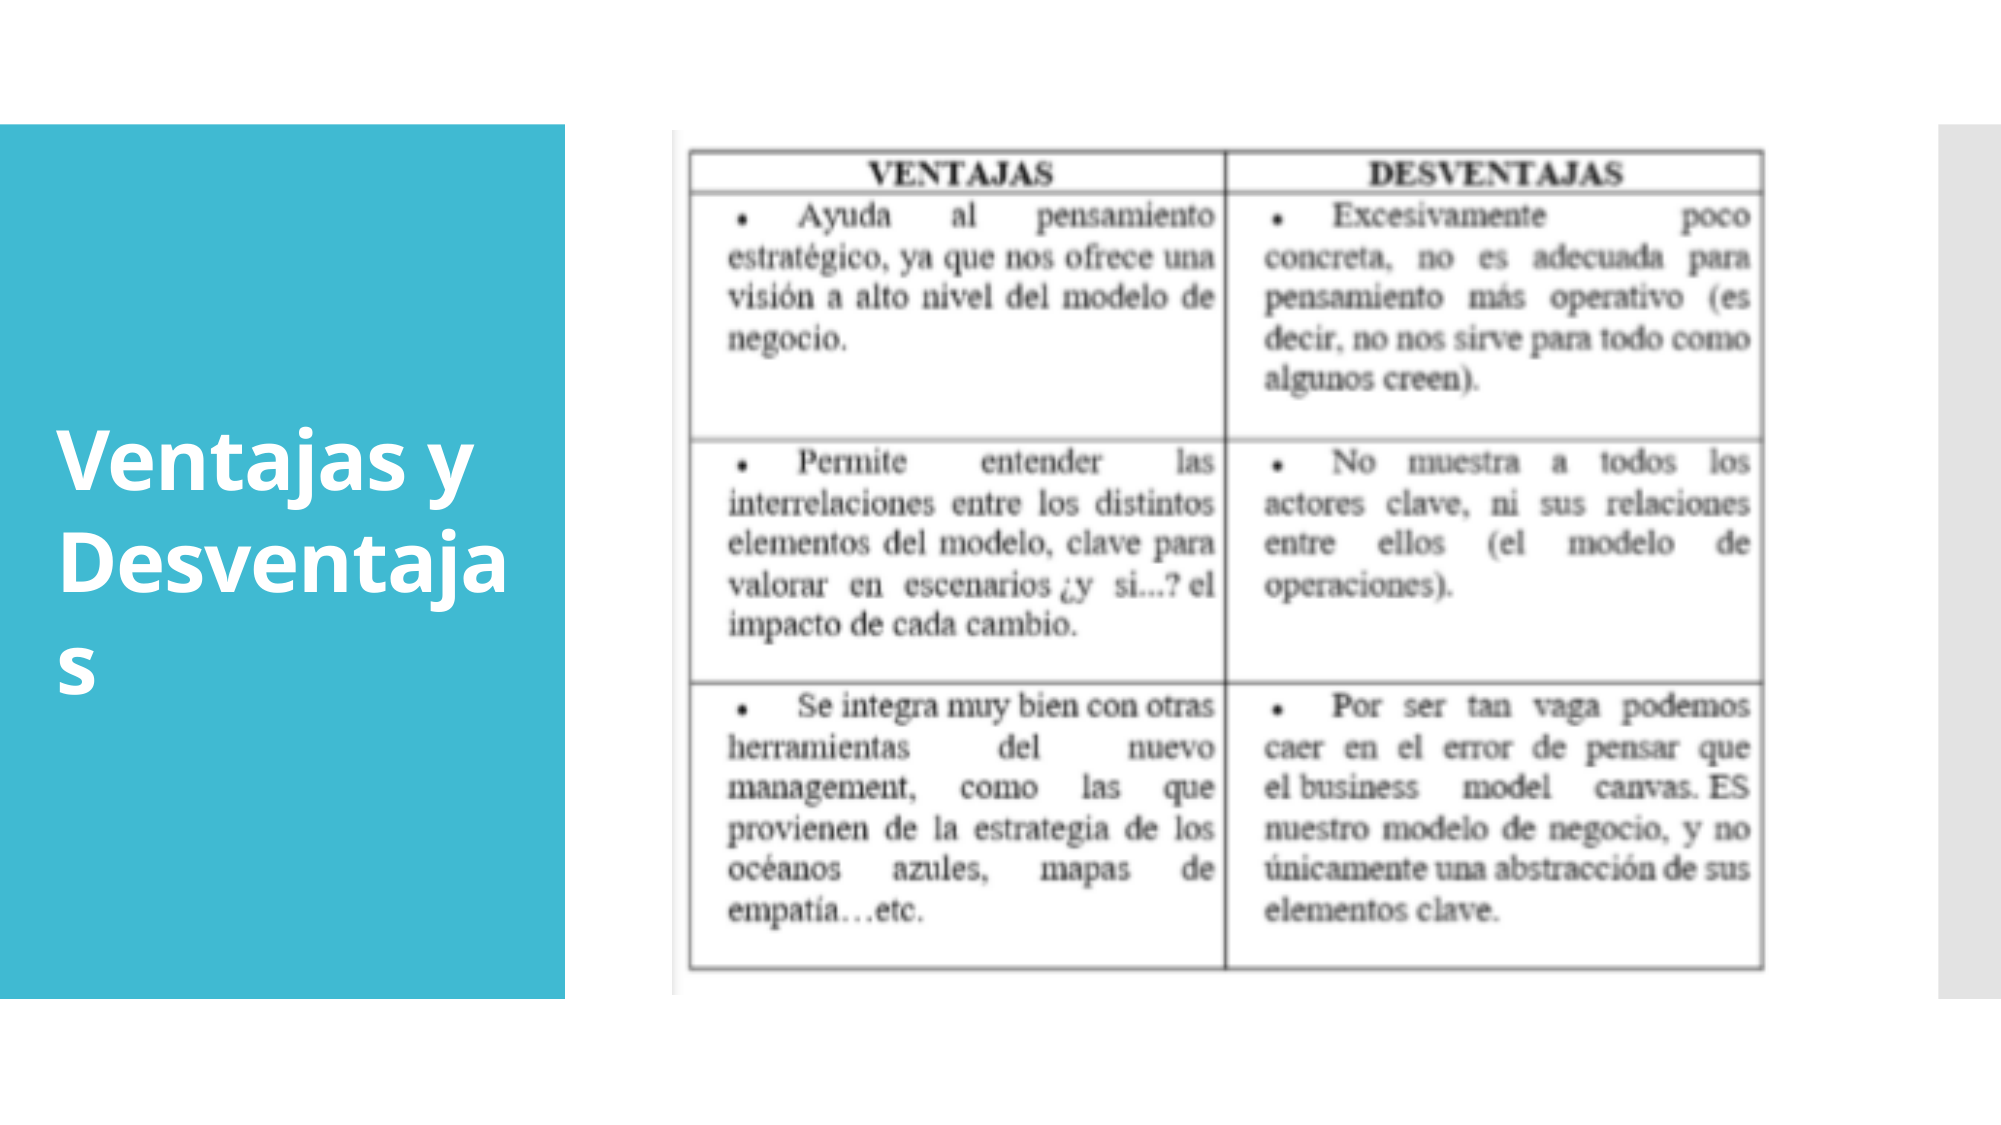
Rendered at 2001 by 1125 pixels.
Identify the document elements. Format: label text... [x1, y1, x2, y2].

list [671, 130, 1798, 995]
title Ventajas y Desventajas [41, 184, 525, 940]
